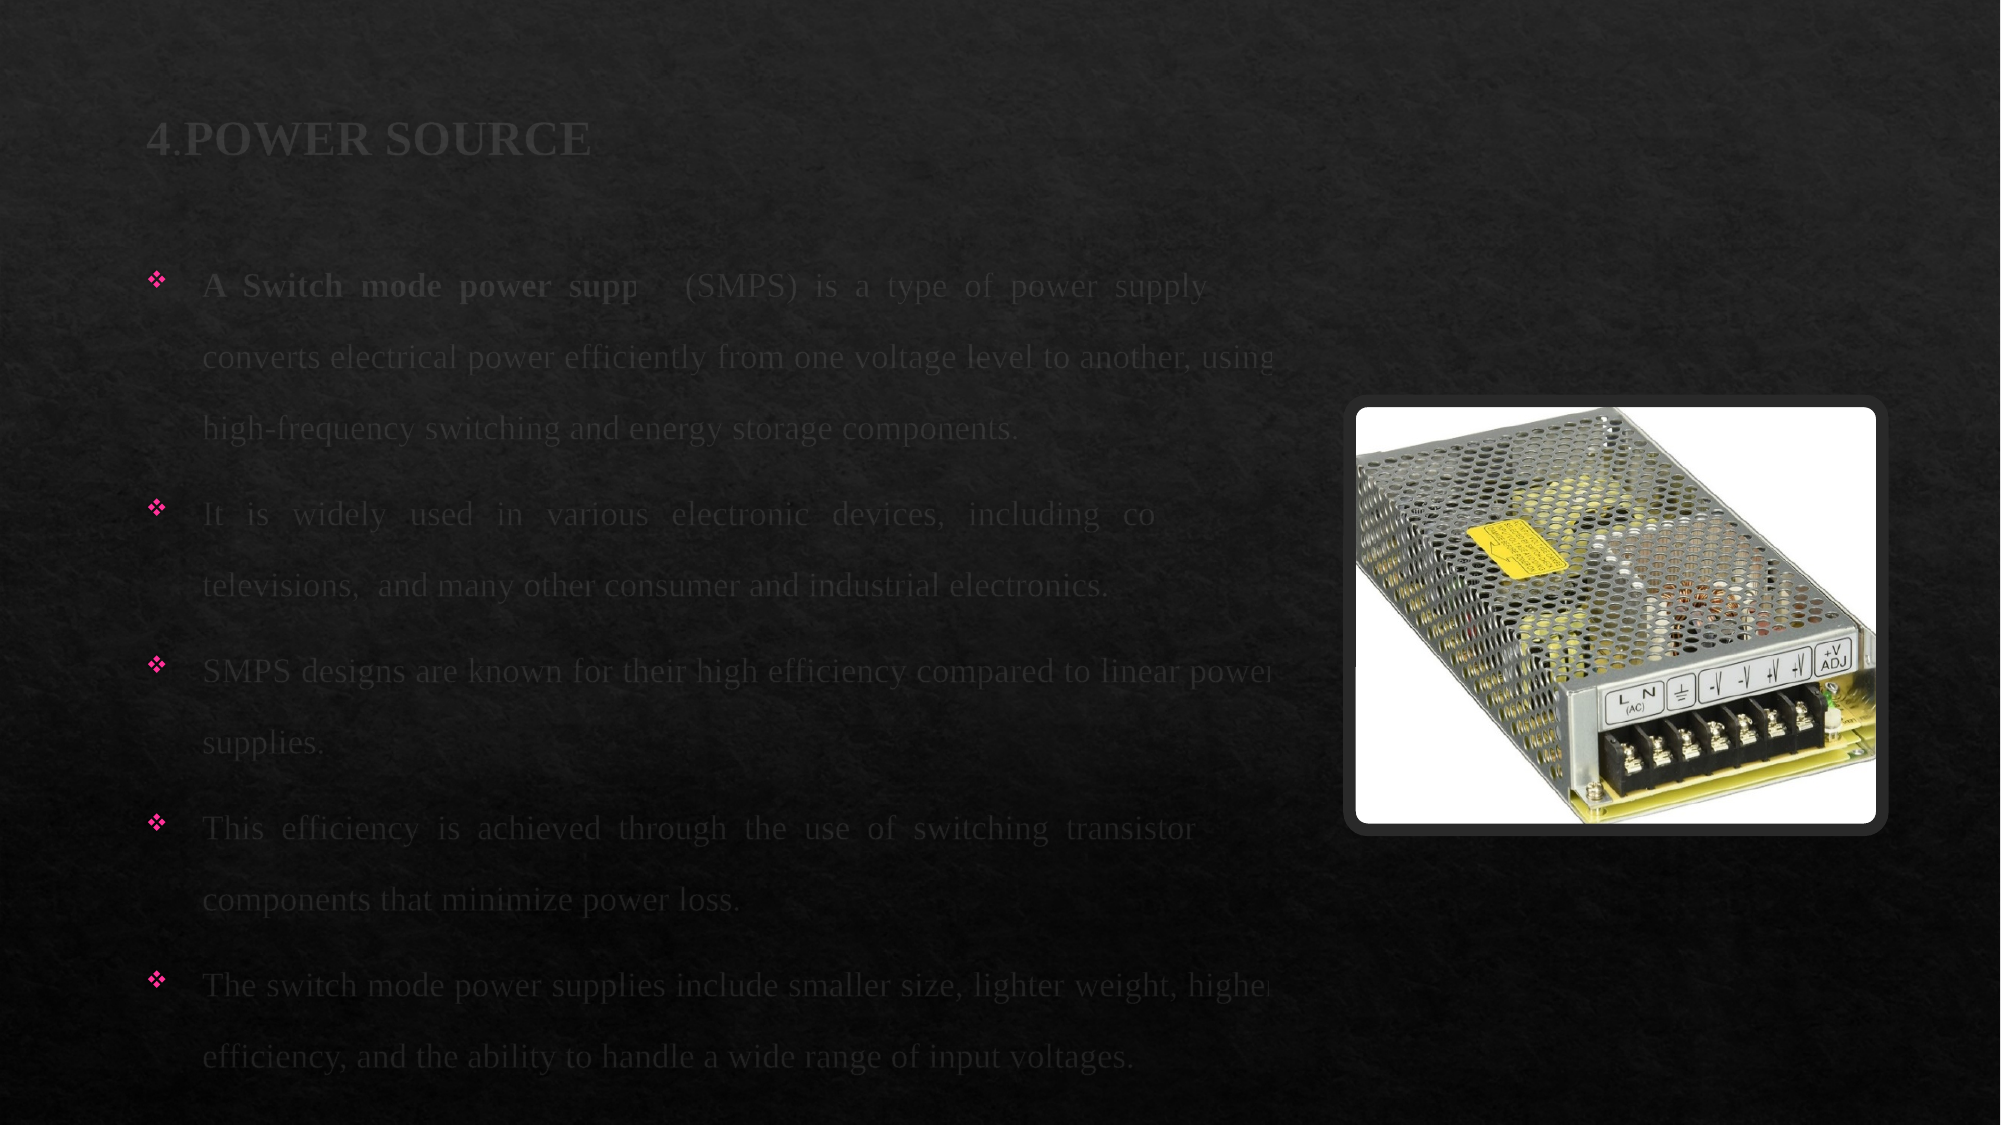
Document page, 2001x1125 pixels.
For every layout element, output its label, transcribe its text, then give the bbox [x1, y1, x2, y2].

subtitle A Switch mode power supply (SMPS) is a type of power supply that converts electrical power efficiently from one voltage level to another, using high-frequency switching and energy storage components. It is widely used in various electronic devices, including computers, televisions, and many other consumer and industrial electronics. SMPS designs are known for their high efficiency compared to linear power supplies. This efficiency is achieved through the use of switching transistors and components that minimize power loss. The switch mode power supplies include smaller size, lighter weight, higher efficiency, and the ability to handle a wide range of input voltages. [130, 224, 1293, 1093]
title 4.POWER SOURCE [130, 50, 1883, 174]
picture [1349, 400, 1883, 830]
